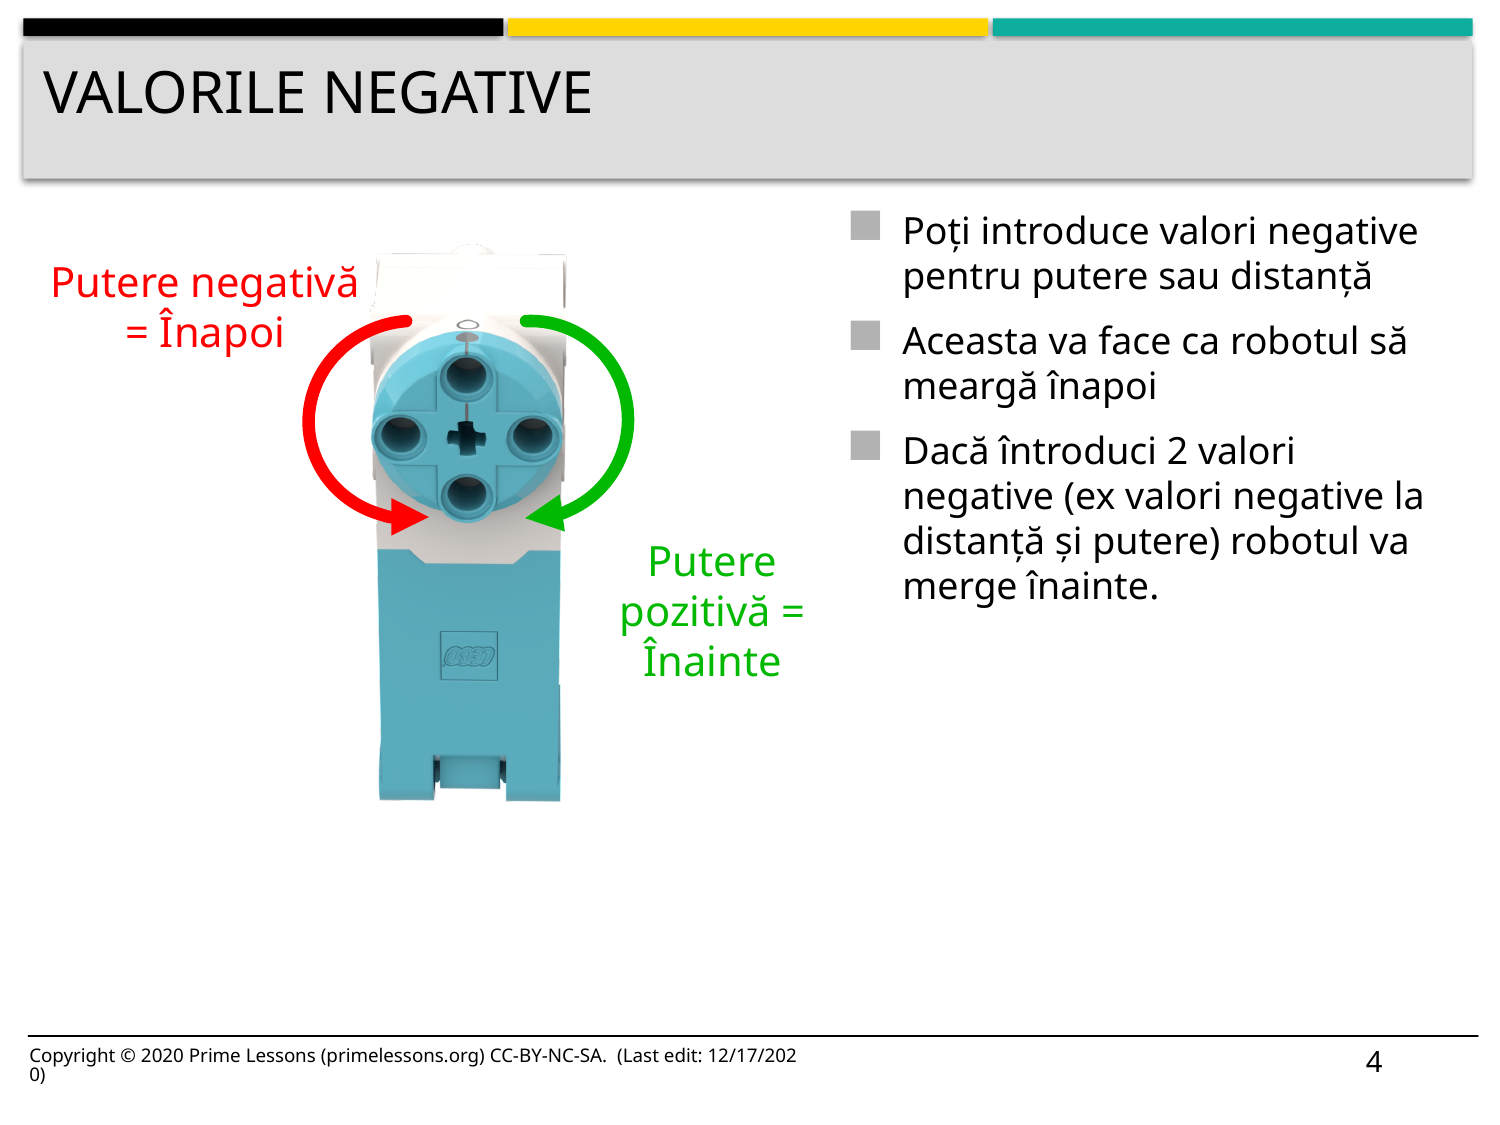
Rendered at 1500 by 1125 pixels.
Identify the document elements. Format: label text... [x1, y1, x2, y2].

picture [350, 232, 600, 821]
text_box [307, 344, 345, 498]
title Valorile negative [28, 48, 1464, 172]
list Poți introduce valori negative pentru putere sau distanță Aceasta va face ca robotul să meargă înapoi Dacă întroduci 2 valori negative (ex valori negative la distanță și putere) robotul va merge înainte. [837, 199, 1464, 1051]
text_box Putere pozitivă = Înainte [605, 527, 868, 693]
footer Copyright © 2020 Prime Lessons (primelessons.org) CC-BY-NC-SA. (Last edit: 12/17/2020) [14, 1036, 814, 1097]
text_box Putere negativă = Înapoi [33, 248, 345, 364]
text_box [605, 354, 630, 485]
slide_number 4 [1351, 1036, 1478, 1097]
